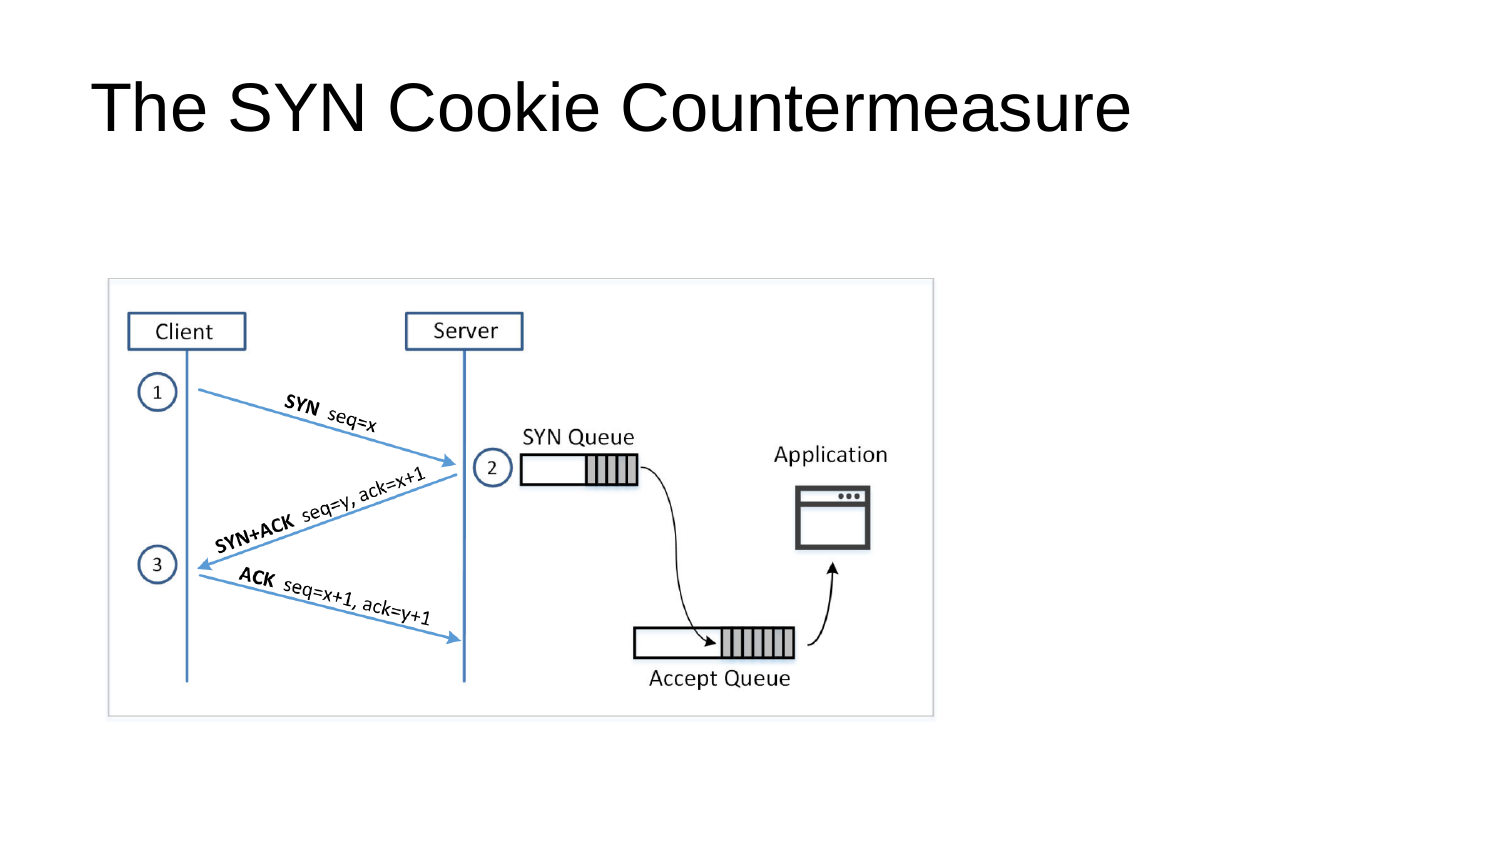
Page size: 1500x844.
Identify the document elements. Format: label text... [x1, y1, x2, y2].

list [102, 271, 940, 723]
title The SYN Cookie Countermeasure [75, 33, 1425, 175]
